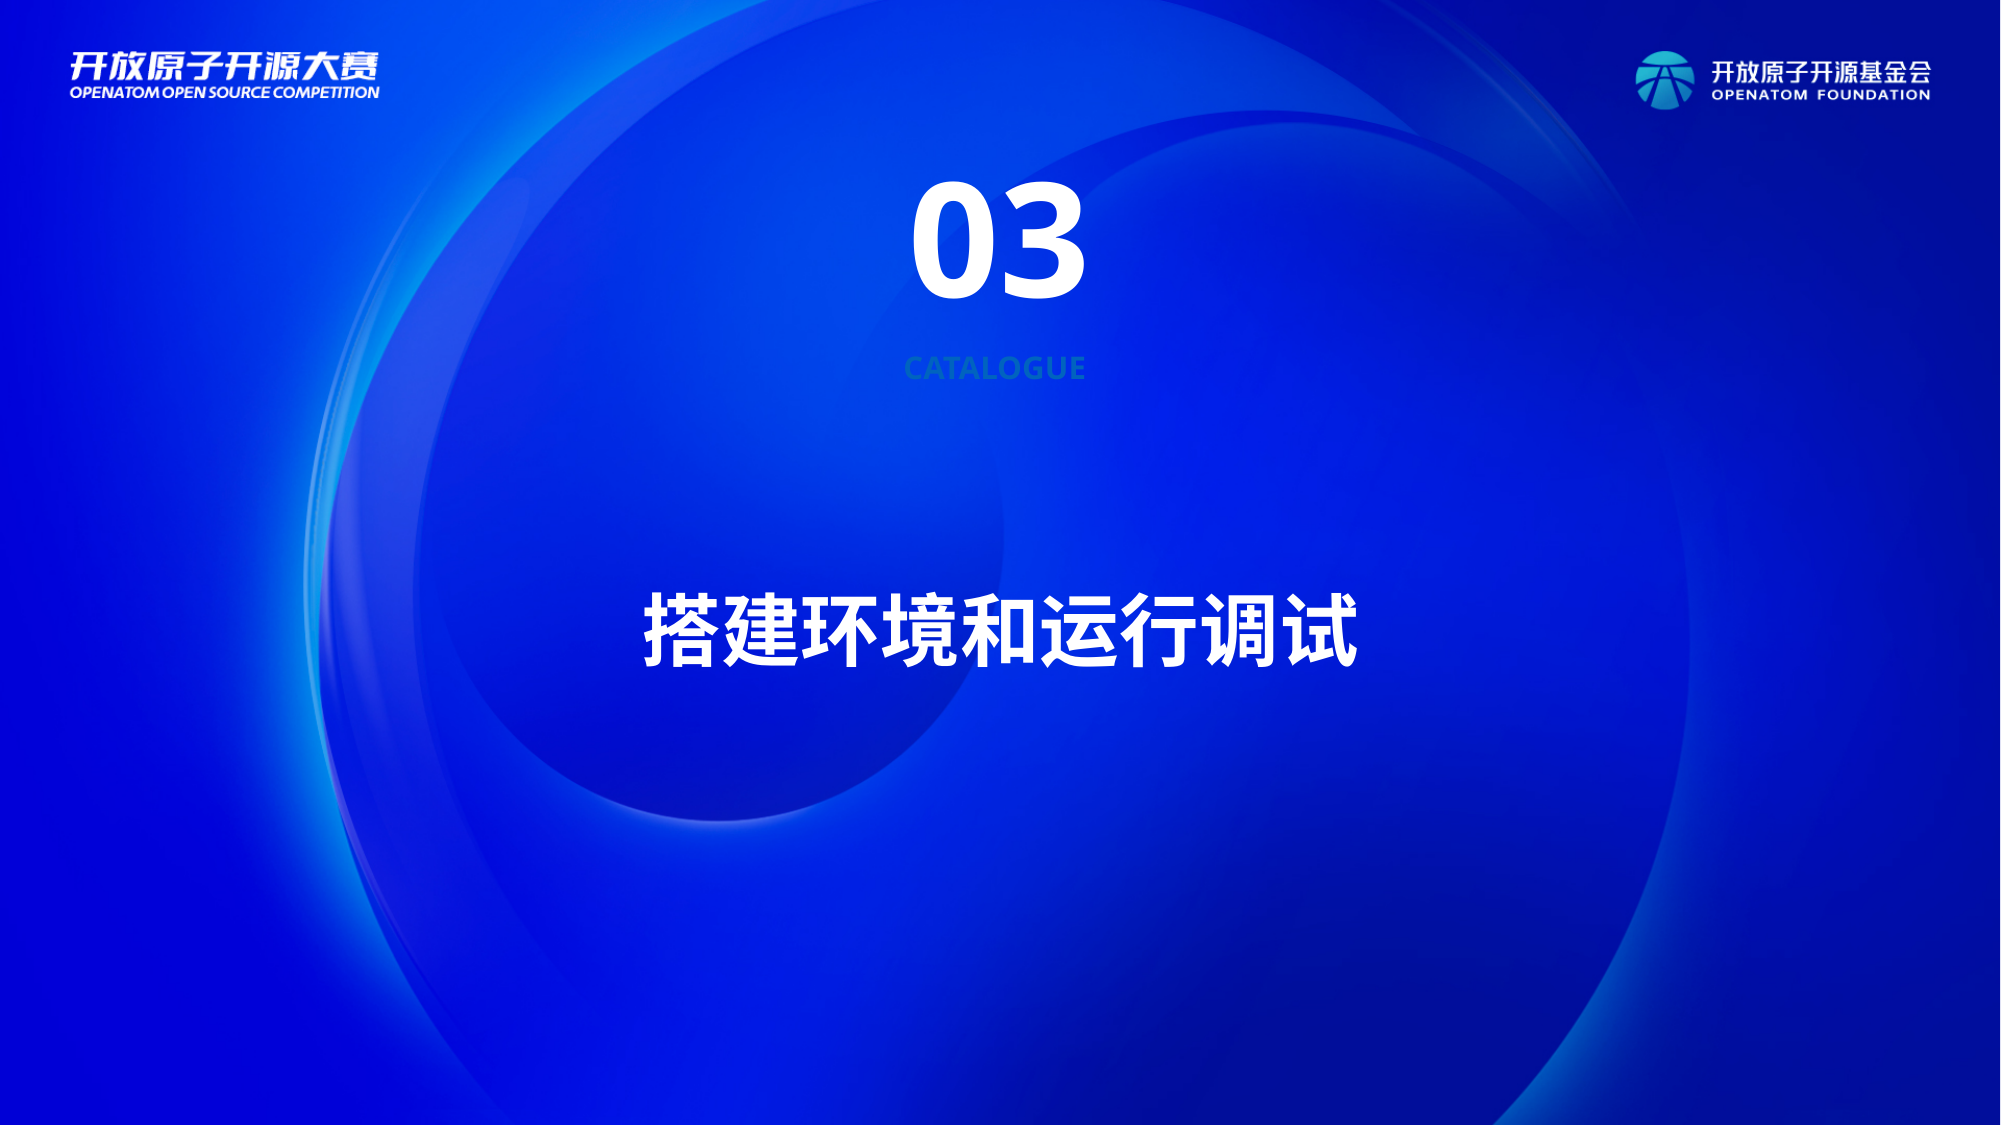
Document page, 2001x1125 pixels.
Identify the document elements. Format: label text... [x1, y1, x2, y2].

picture [0, 0, 2001, 1125]
text_box 03 [509, 90, 1491, 339]
text_box CATALOGUE [884, 331, 1150, 395]
text_box 搭建环境和运行调试 [251, 552, 1749, 686]
